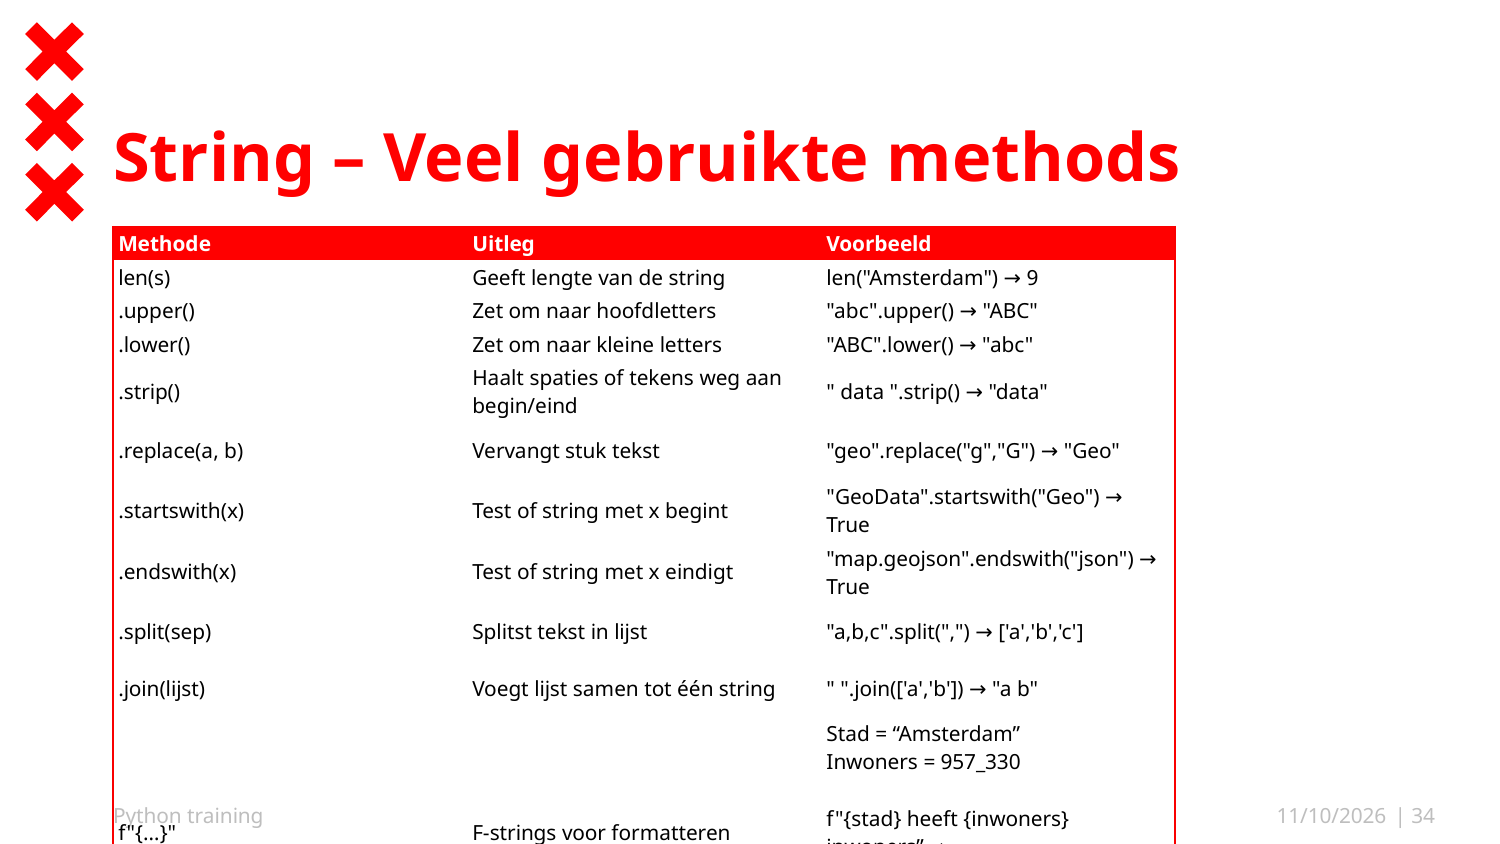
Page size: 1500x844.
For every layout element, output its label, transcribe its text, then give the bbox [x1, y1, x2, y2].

table_cell .startswith(x) [114, 479, 467, 541]
table_header Methode [114, 227, 467, 260]
table_cell " ".join(['a','b']) → "a b" [821, 660, 1174, 716]
title String – Veel gebruikte methods [113, 114, 1442, 275]
table_cell .endswith(x) [114, 541, 467, 603]
table_cell "map.geojson".endswith("json") → True [821, 541, 1174, 603]
table_cell Stad = “Amsterdam” Inwoners = 957_330 f"{stad} heeft {inwoners} inwoners” → ”Amsterdam heeft 957.330 inwoners” [821, 716, 1174, 844]
table_cell .split(sep) [114, 603, 467, 660]
table_header Uitleg [467, 227, 821, 260]
table_cell Zet om naar kleine letters [467, 327, 821, 361]
table_cell " data ".strip() → "data" [821, 361, 1174, 423]
table_cell Voegt lijst samen tot één string [467, 660, 821, 716]
slide_number | 34 [1394, 802, 1442, 833]
table_cell len(s) [114, 260, 467, 294]
table_cell Geeft lengte van de string [467, 260, 821, 294]
table_header Voorbeeld [821, 227, 1174, 260]
table_cell f"{…}" [114, 716, 467, 844]
table_cell "ABC".lower() → "abc" [821, 327, 1174, 361]
table_cell F-strings voor formatteren [467, 716, 821, 844]
table_cell .upper() [114, 294, 467, 327]
table_cell .replace(a, b) [114, 423, 467, 479]
table_cell Vervangt stuk tekst [467, 423, 821, 479]
table_cell Zet om naar hoofdletters [467, 294, 821, 327]
table_cell len("Amsterdam") → 9 [821, 260, 1174, 294]
table_cell "geo".replace("g","G") → "Geo" [821, 423, 1174, 479]
table_cell .join(lijst) [114, 660, 467, 716]
table_cell Haalt spaties of tekens weg aan begin/eind [467, 361, 821, 423]
table_cell .lower() [114, 327, 467, 361]
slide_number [1262, 802, 1387, 833]
table_cell "a,b,c".split(",") → ['a','b','c'] [821, 603, 1174, 660]
table_cell "abc".upper() → "ABC" [821, 294, 1174, 327]
table_cell Test of string met x eindigt [467, 541, 821, 603]
table_cell Test of string met x begint [467, 479, 821, 541]
table_cell .strip() [114, 361, 467, 423]
table_cell "GeoData".startswith("Geo") → True [821, 479, 1174, 541]
table_cell Splitst tekst in lijst [467, 603, 821, 660]
